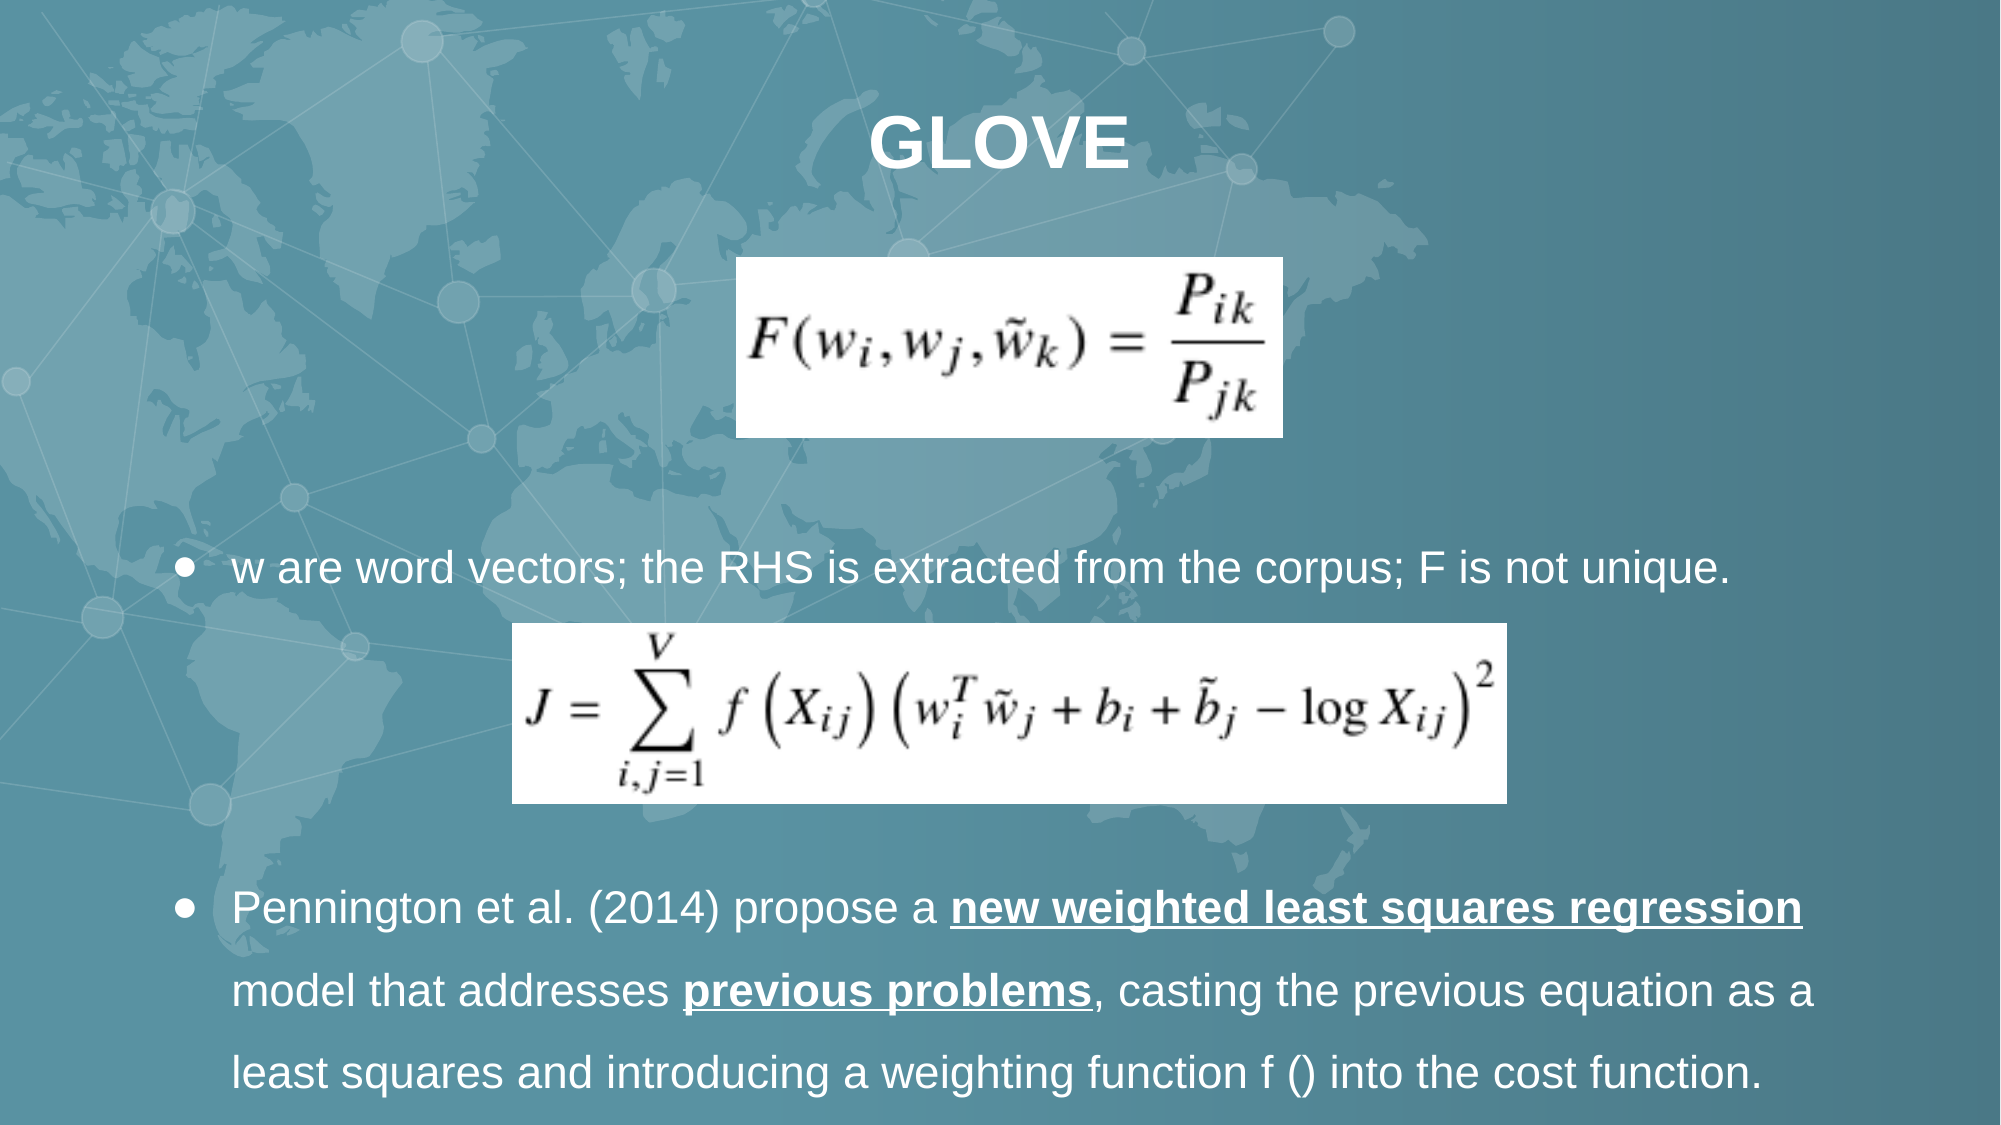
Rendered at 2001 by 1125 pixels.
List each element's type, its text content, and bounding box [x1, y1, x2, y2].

text_box Pennington et al. (2014) propose a new weighted least squares regression model that addresses previous problems, casting the previous equation as a least squares and introducing a weighting function f () into the cost function. [141, 842, 1850, 1094]
text_box w are word vectors; the RHS is extracted from the corpus; F is not unique. [141, 502, 1850, 596]
text_box GLOVE [99, 44, 1900, 233]
picture [511, 623, 1507, 805]
picture [735, 257, 1283, 438]
